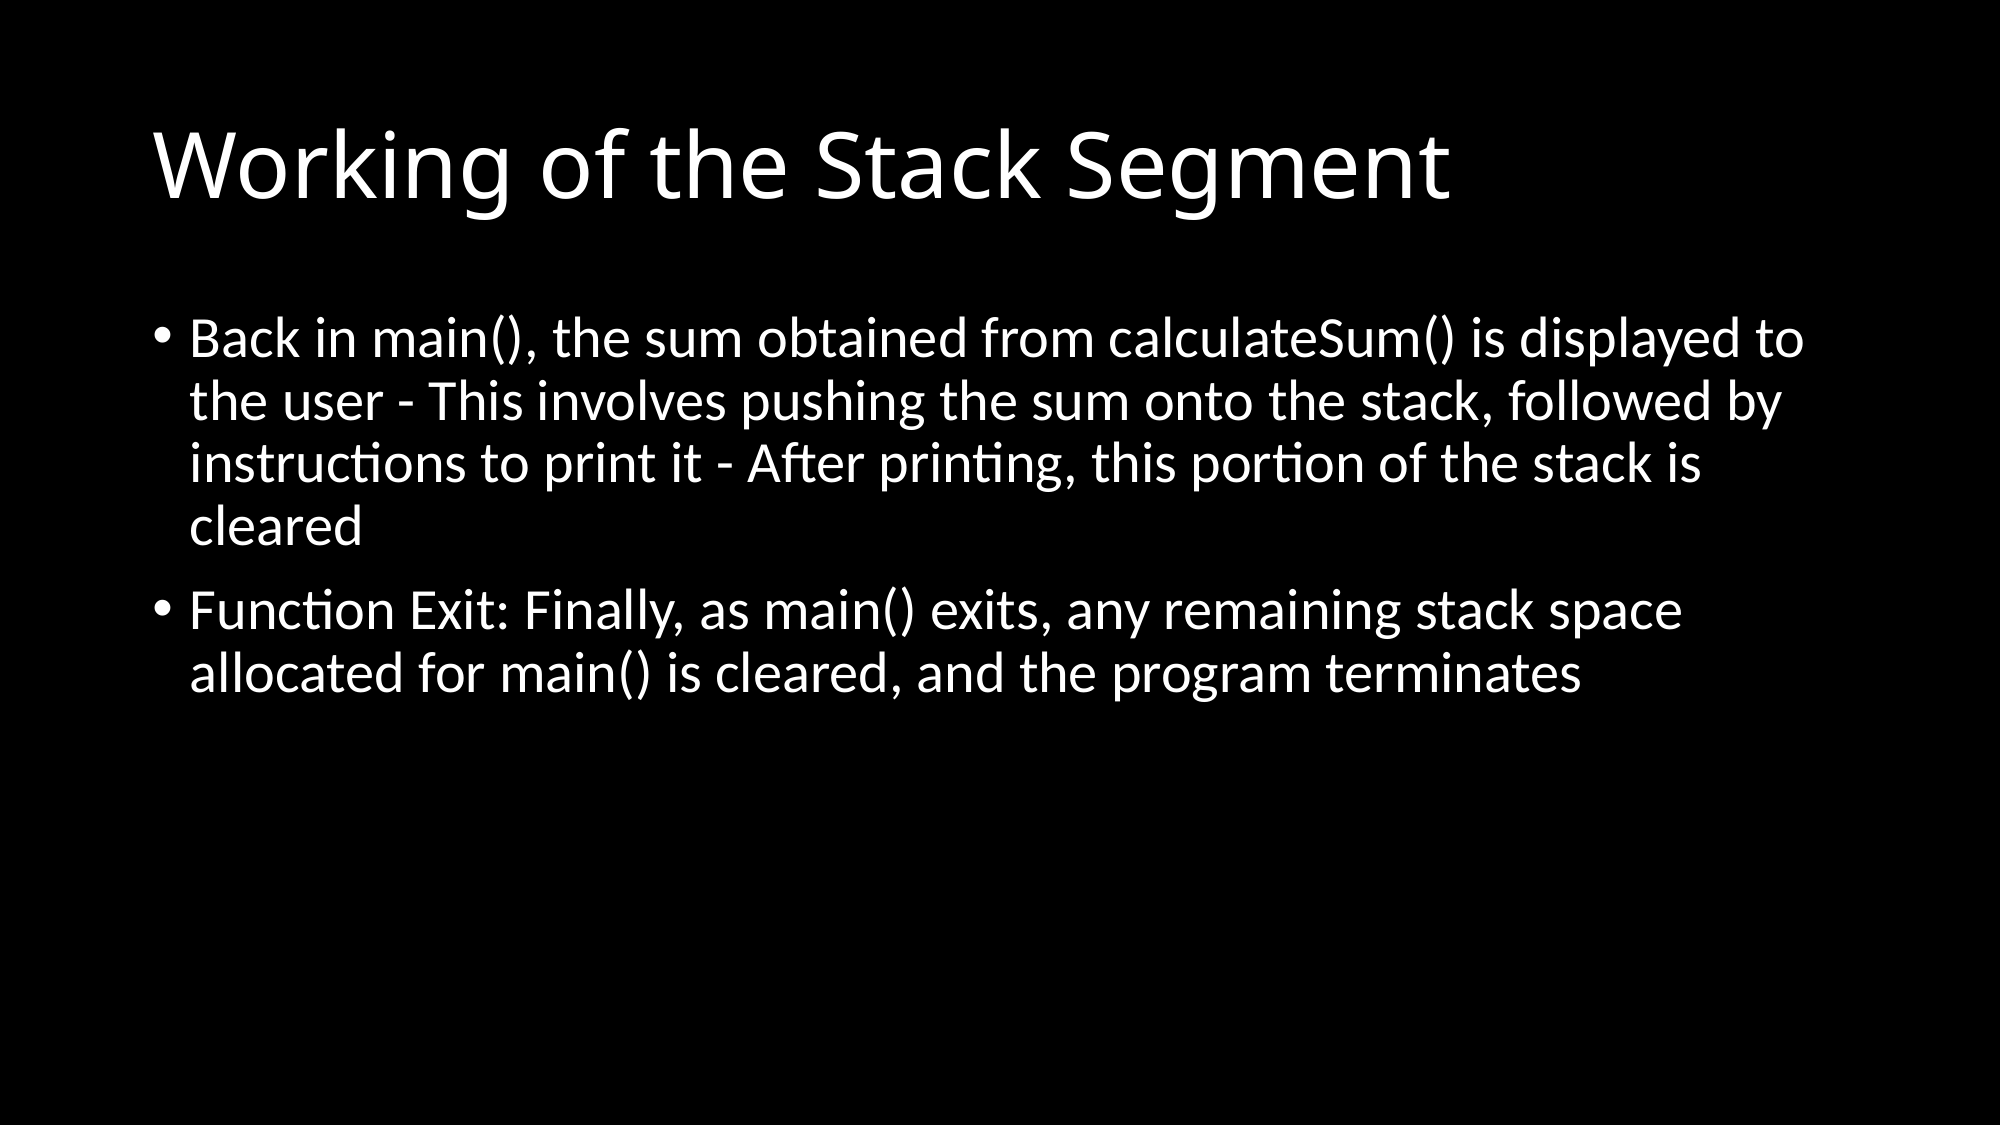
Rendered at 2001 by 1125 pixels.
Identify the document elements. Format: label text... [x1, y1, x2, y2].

title Working of the Stack Segment [137, 59, 1863, 278]
list Back in main(), the sum obtained from calculateSum() is displayed to the user - This involves pushing the sum onto the stack, followed by instructions to print it - After printing, this portion of the stack is cleared Function Exit: Finally, as main() exits, any remaining stack space allocated for main() is cleared, and the program terminates [137, 299, 1863, 1014]
